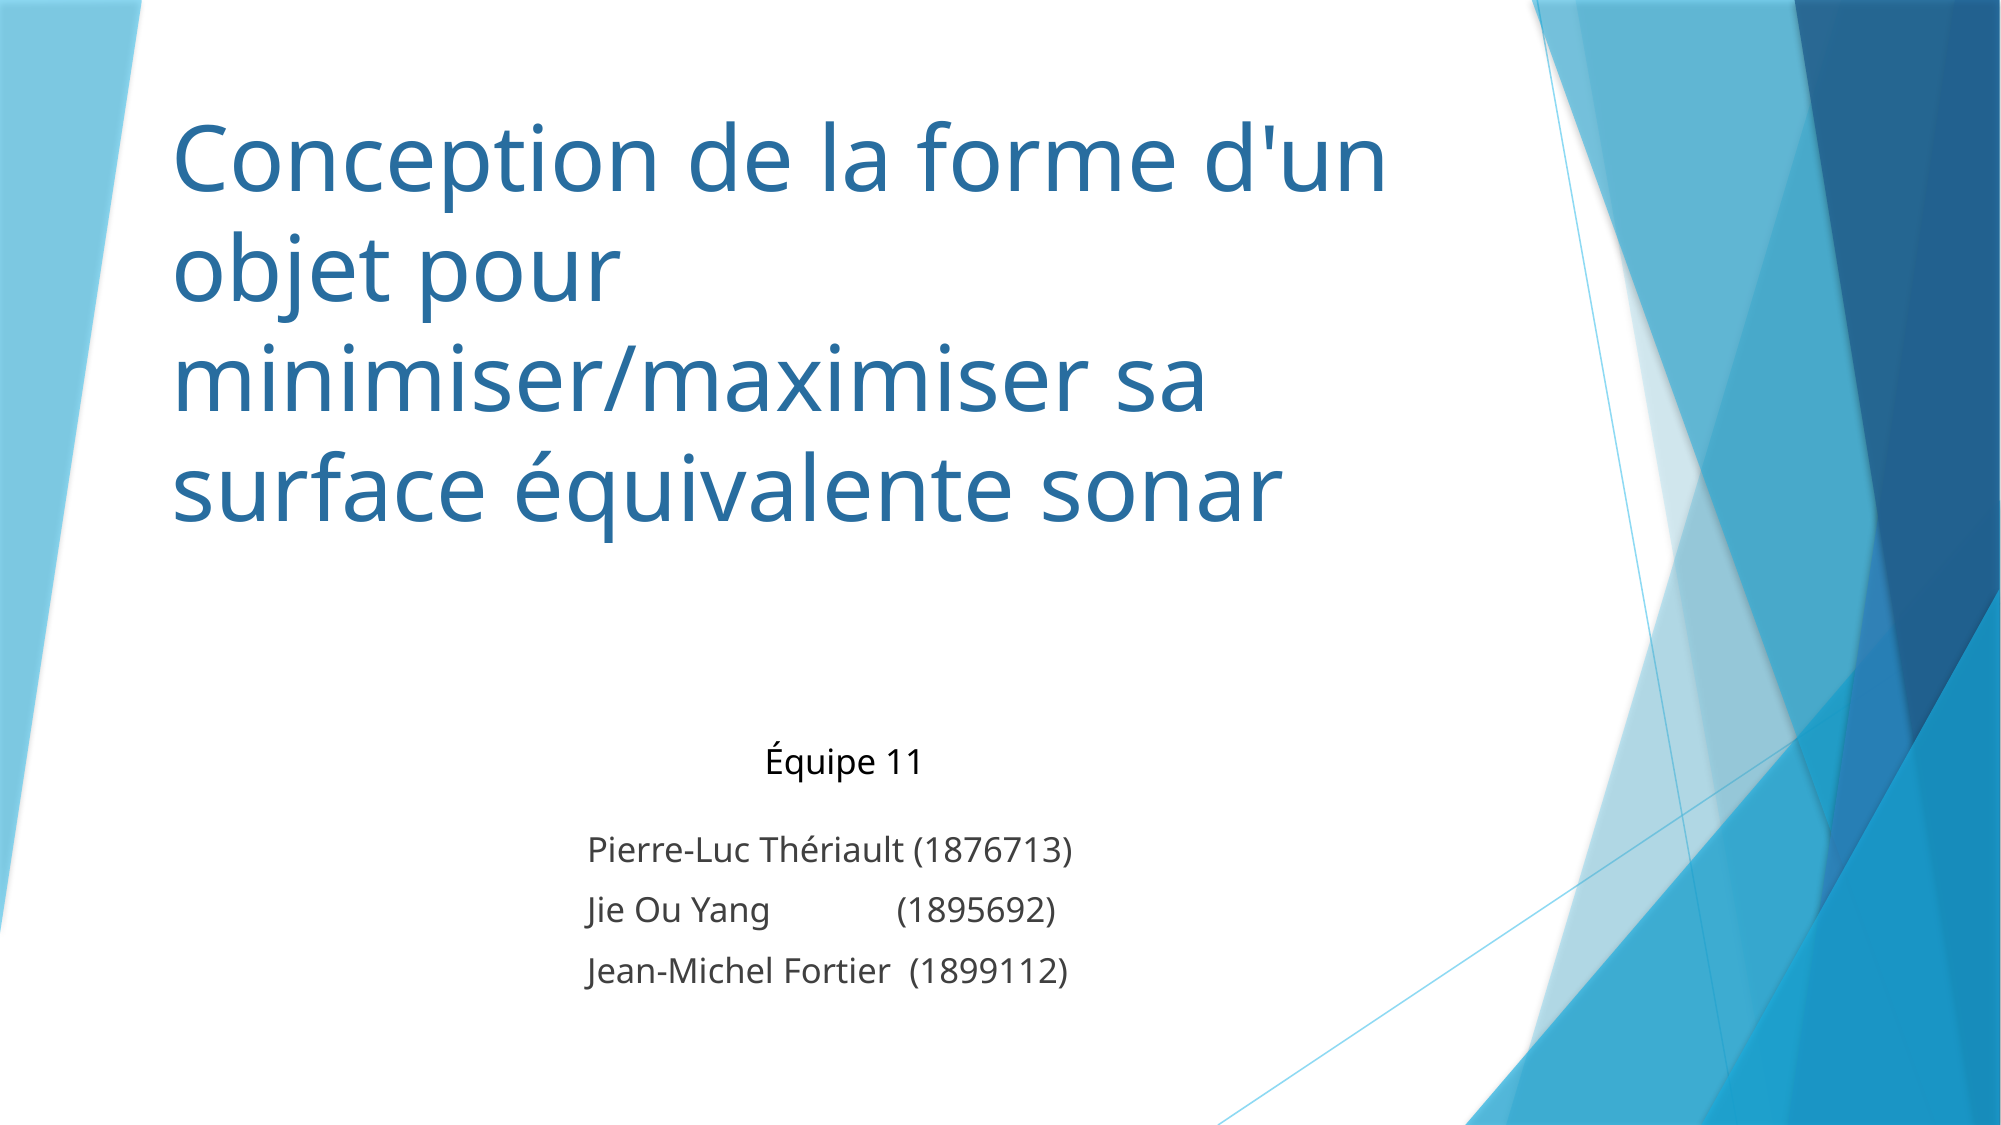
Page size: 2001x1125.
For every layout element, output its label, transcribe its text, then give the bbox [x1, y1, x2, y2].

title Conception de la forme d'un objet pour minimiser/maximiser sa surface équivalente sonar [156, 210, 1540, 548]
subtitle Pierre-Luc Thériault (1876713) Jie Ou Yang (1895692) Jean-Michel Fortier (1899112) [572, 820, 1125, 1001]
text_box Équipe 11 [749, 732, 947, 794]
